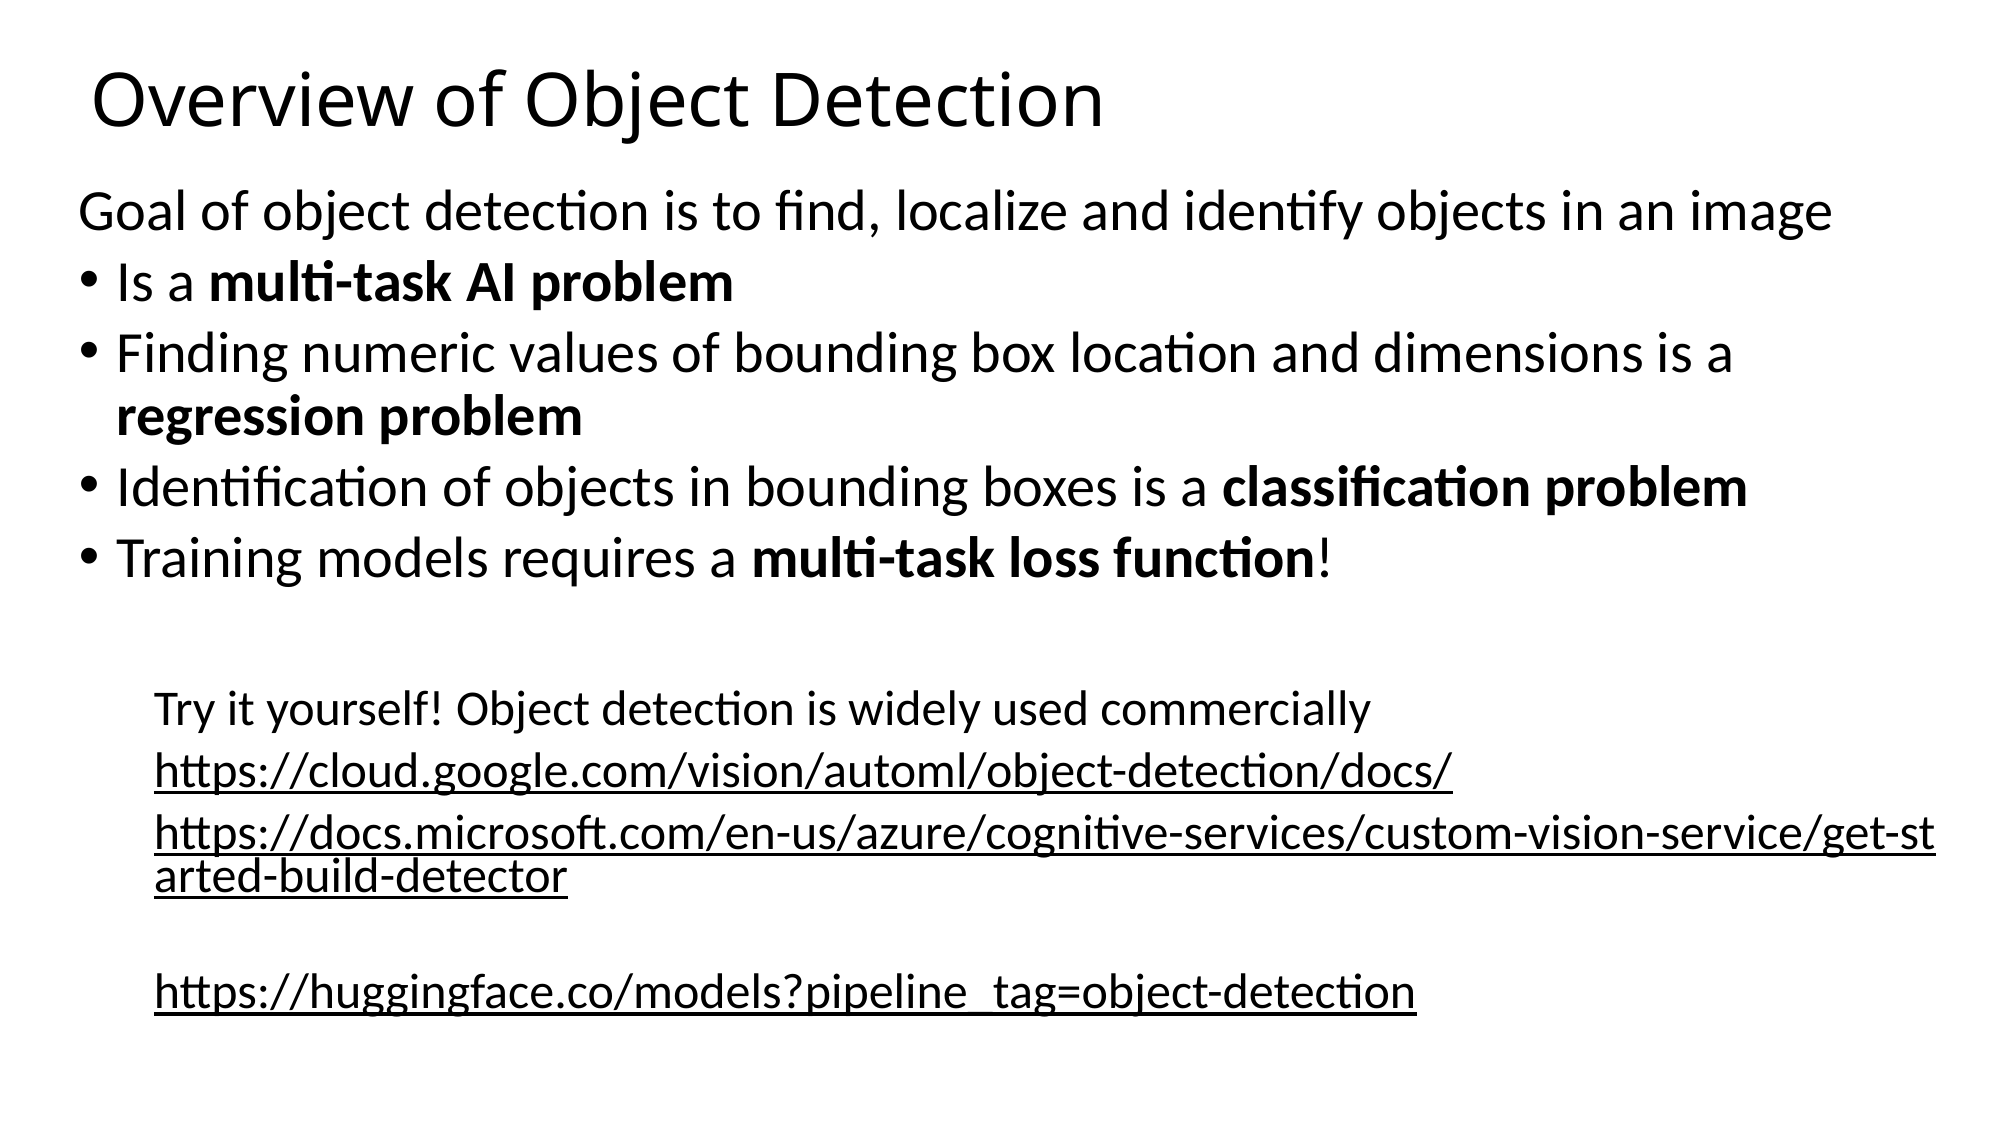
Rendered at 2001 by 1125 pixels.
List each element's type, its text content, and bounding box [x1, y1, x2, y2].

list Goal of object detection is to find, localize and identify objects in an image Is a multi-task AI problem Finding numeric values of bounding box location and dimensions is a regression problem Identification of objects in bounding boxes is a classification problem Training models requires a multi-task loss function! Try it yourself! Object detection is widely used commercially https://cloud.google.com/vision/automl/object-detection/docs/ https://docs.microsoft.com/en-us/azure/cognitive-services/custom-vision-service/get-started-build-detector https://huggingface.co/models?pipeline_tag=object-detection [63, 172, 1955, 1090]
title Overview of Object Detection [75, 54, 1966, 150]
